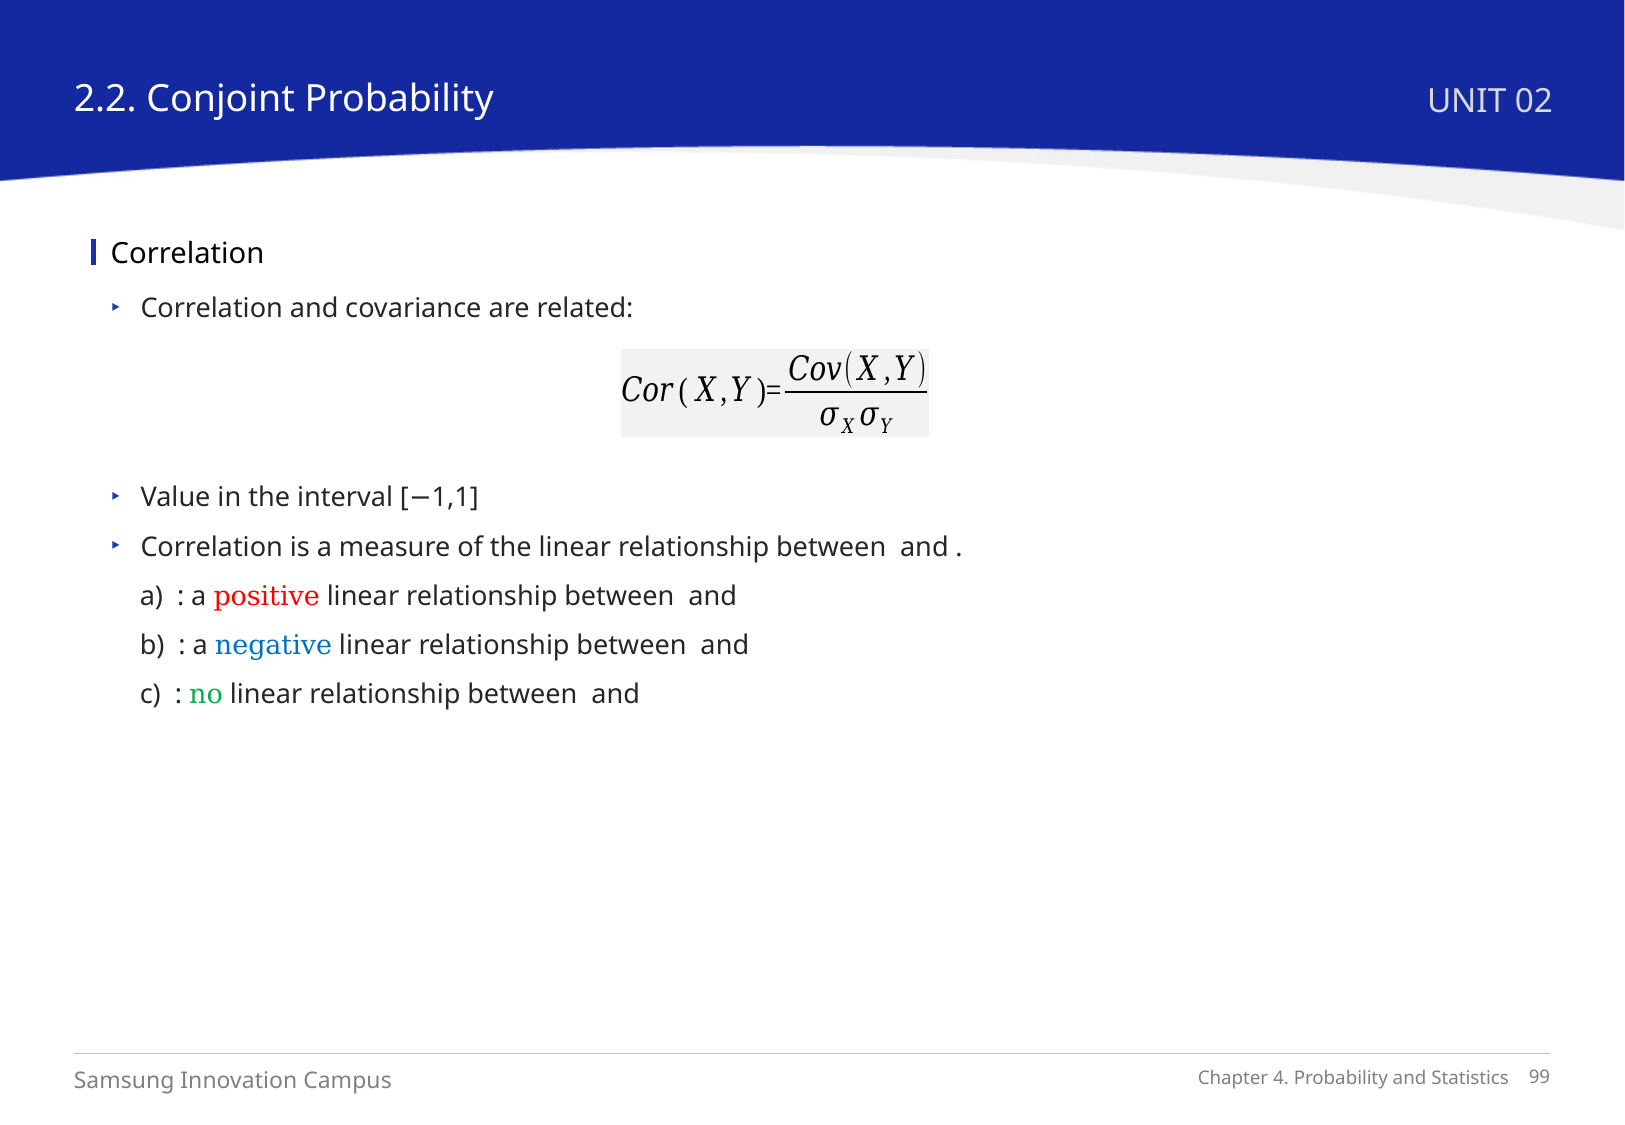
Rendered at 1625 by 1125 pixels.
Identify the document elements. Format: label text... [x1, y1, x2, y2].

text_box Correlation [91, 233, 1599, 270]
text_box Correlation and covariance are related: [110, 278, 1528, 336]
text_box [73, 73, 1554, 120]
picture [0, 0, 1625, 1125]
